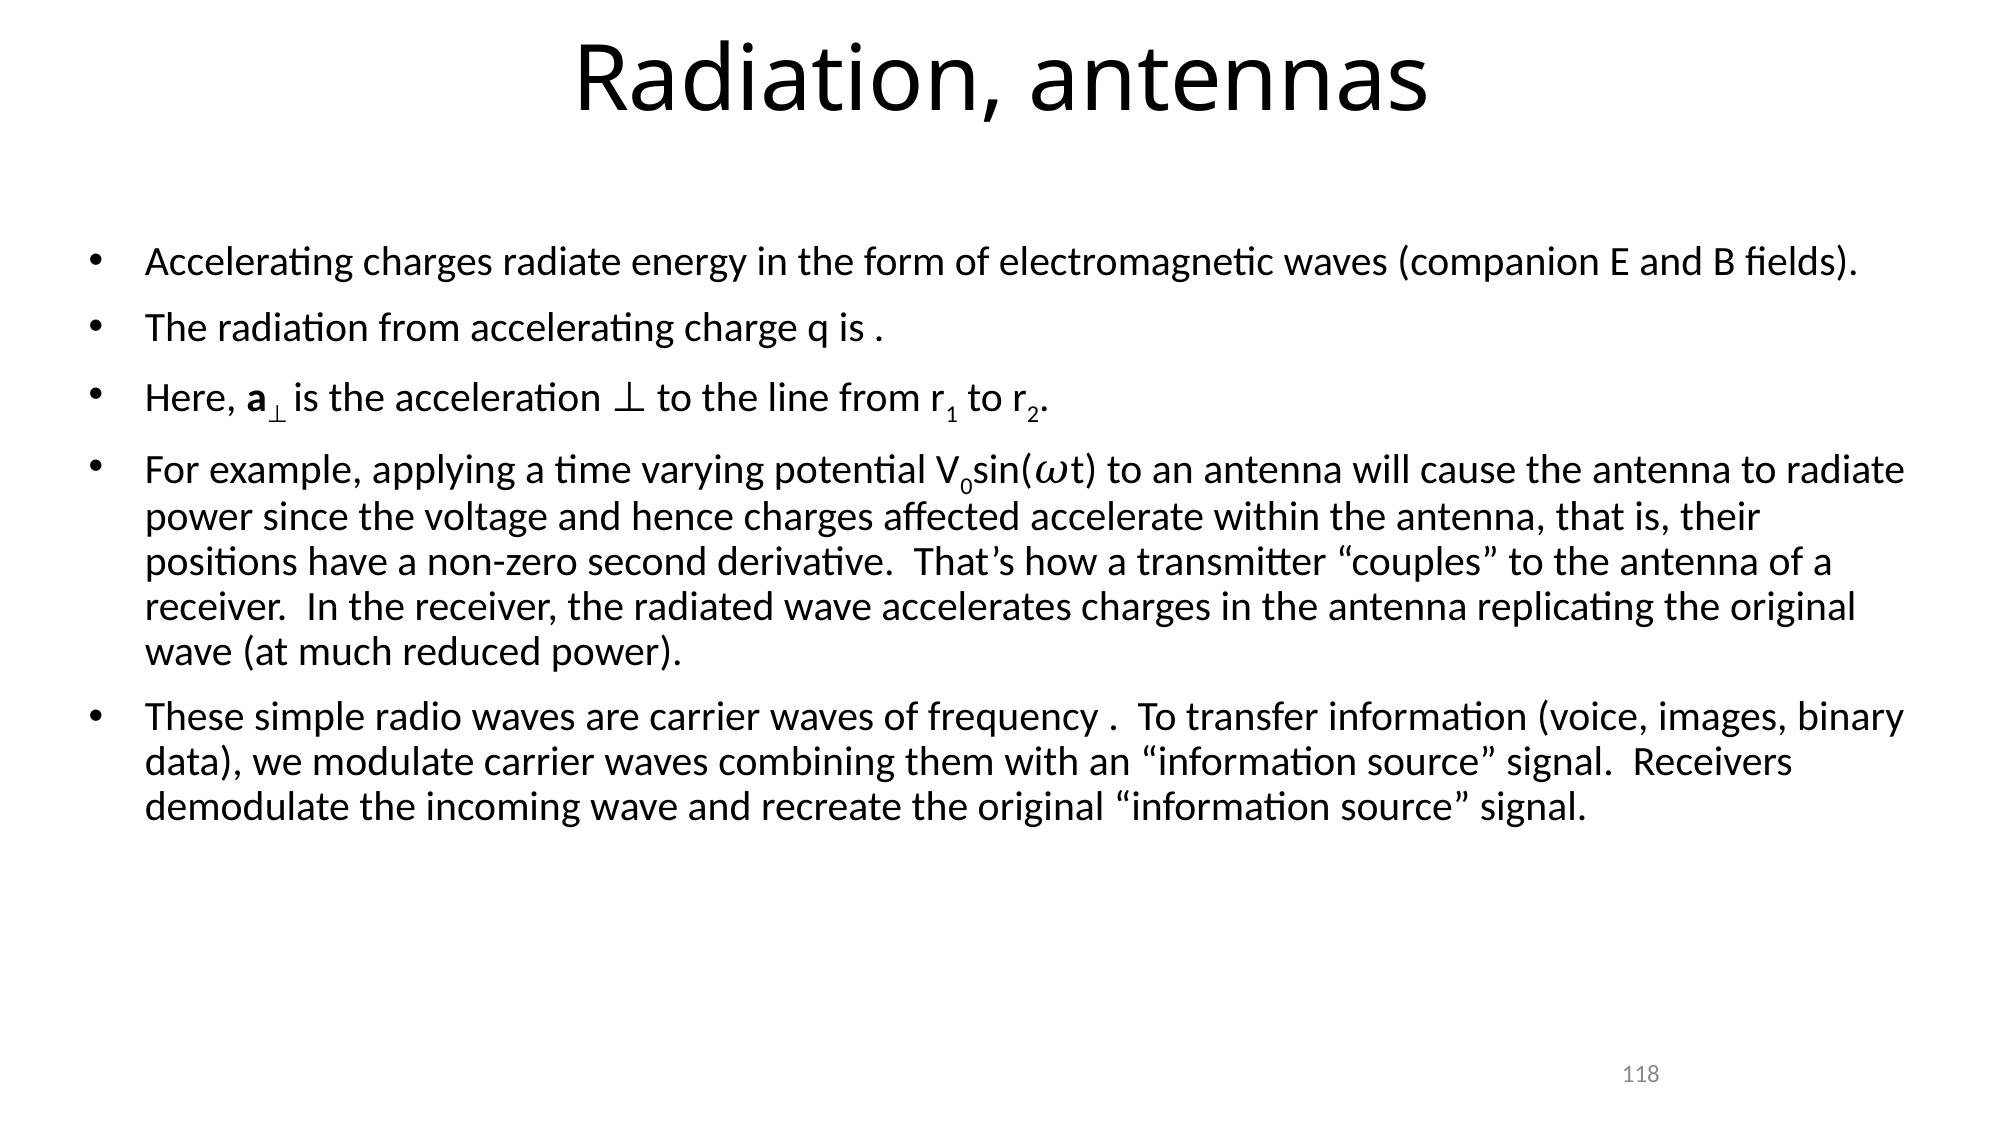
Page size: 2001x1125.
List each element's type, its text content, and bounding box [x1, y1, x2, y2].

slide_number 118 [1325, 1042, 1675, 1103]
title Radiation, antennas [19, 9, 1985, 152]
